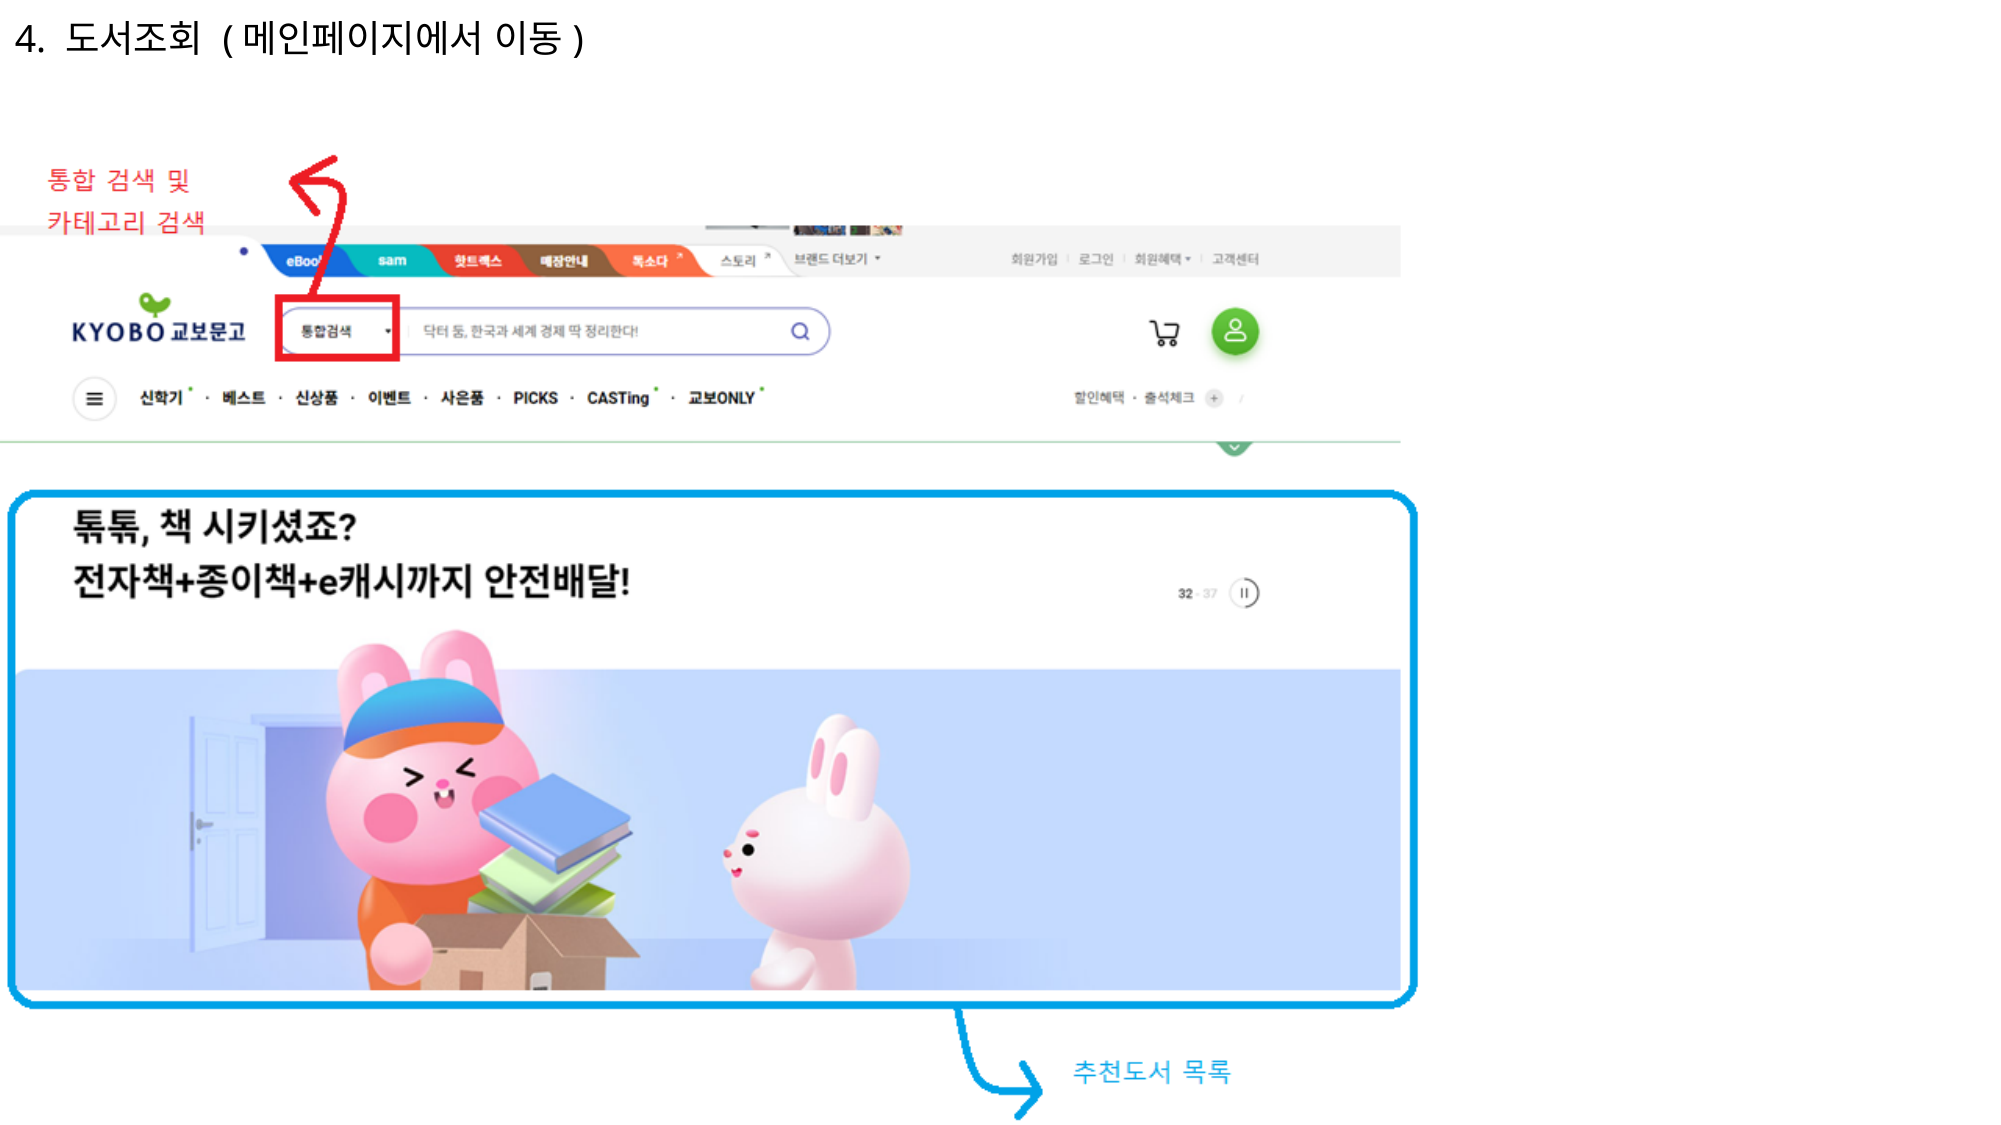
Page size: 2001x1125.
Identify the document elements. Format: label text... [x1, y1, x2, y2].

text_box 4. 도서조회 (메인페이지에서 이동) [0, 7, 606, 68]
picture [0, 146, 1429, 1125]
